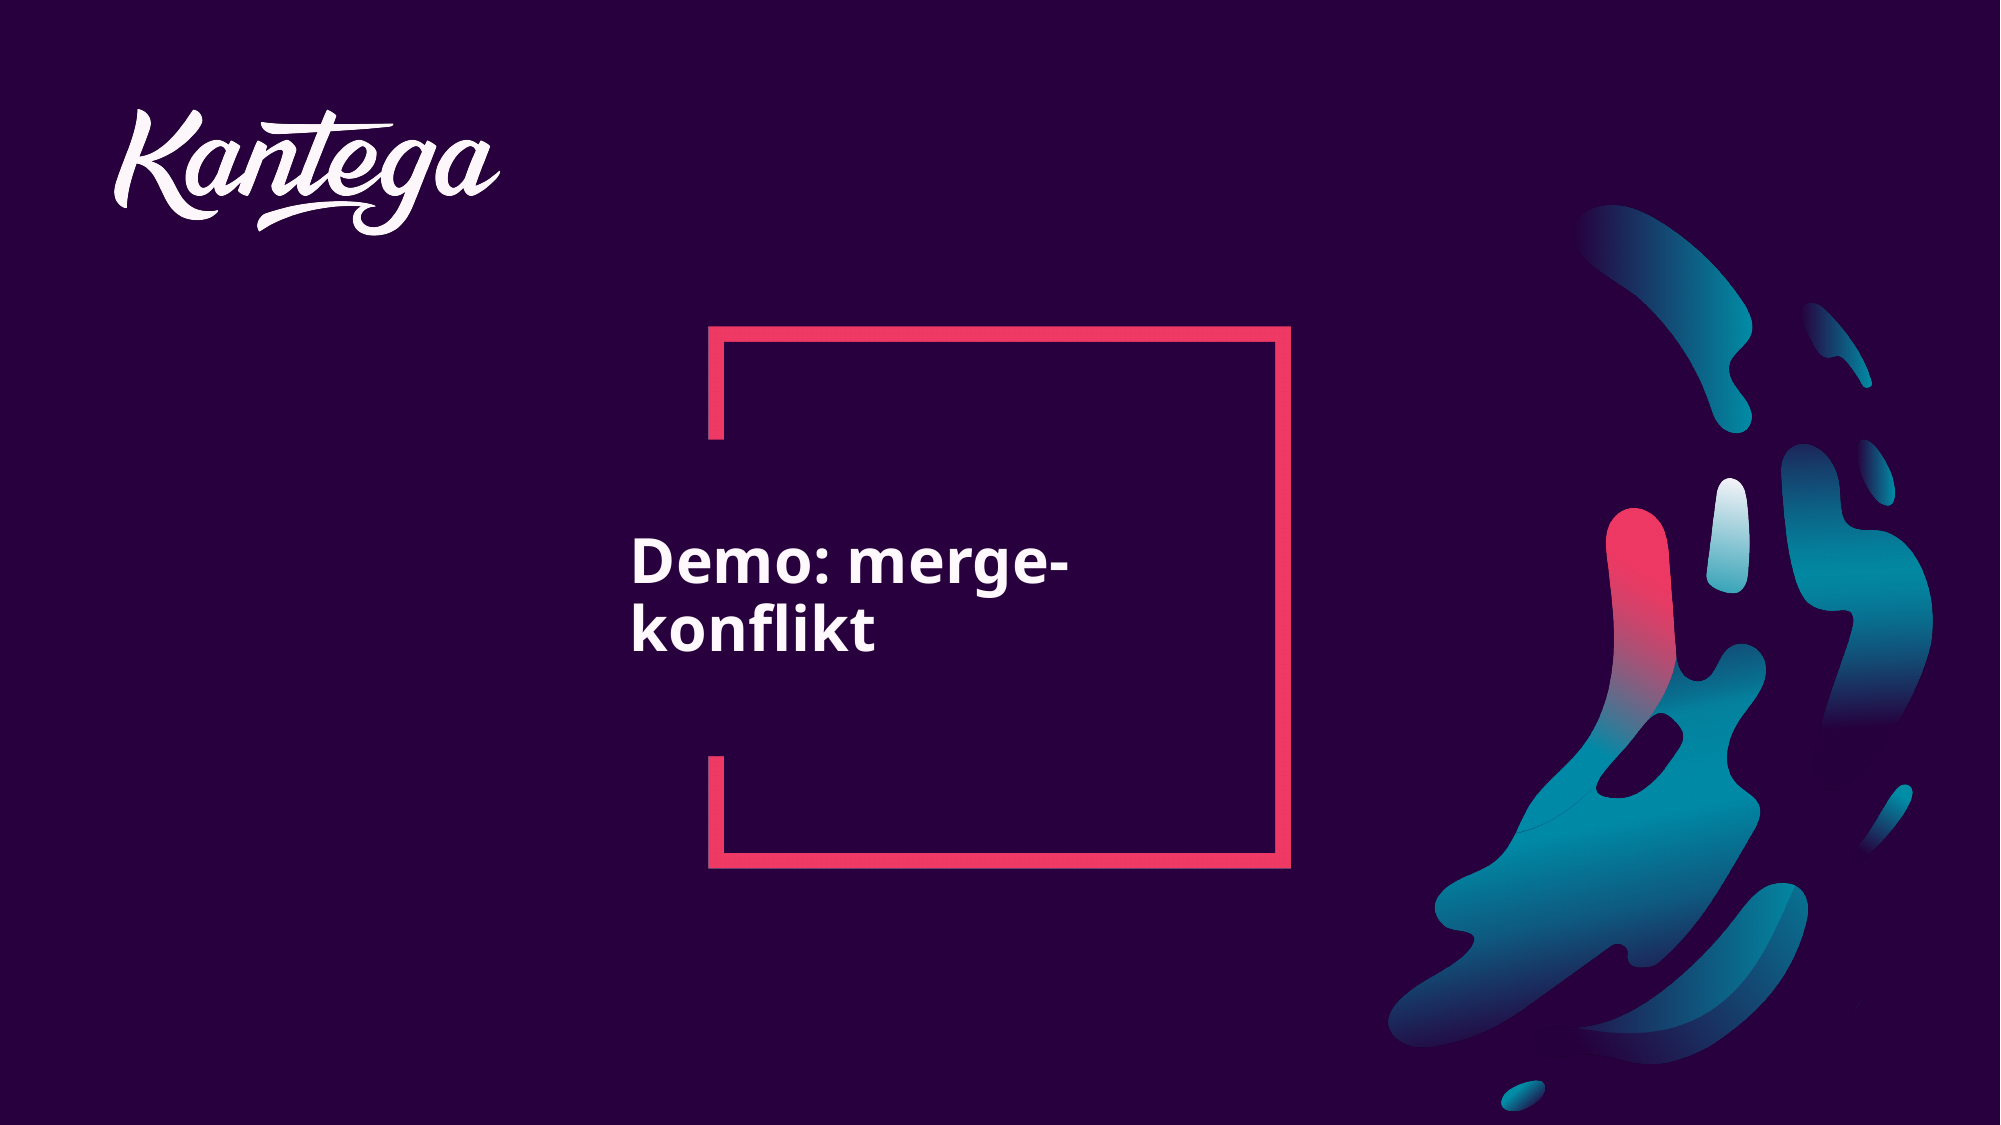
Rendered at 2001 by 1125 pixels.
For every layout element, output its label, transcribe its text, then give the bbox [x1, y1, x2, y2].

title Demo: merge-konflikt [614, 453, 1212, 741]
picture [94, 80, 517, 256]
picture [701, 319, 1299, 878]
picture [1388, 204, 1933, 1112]
